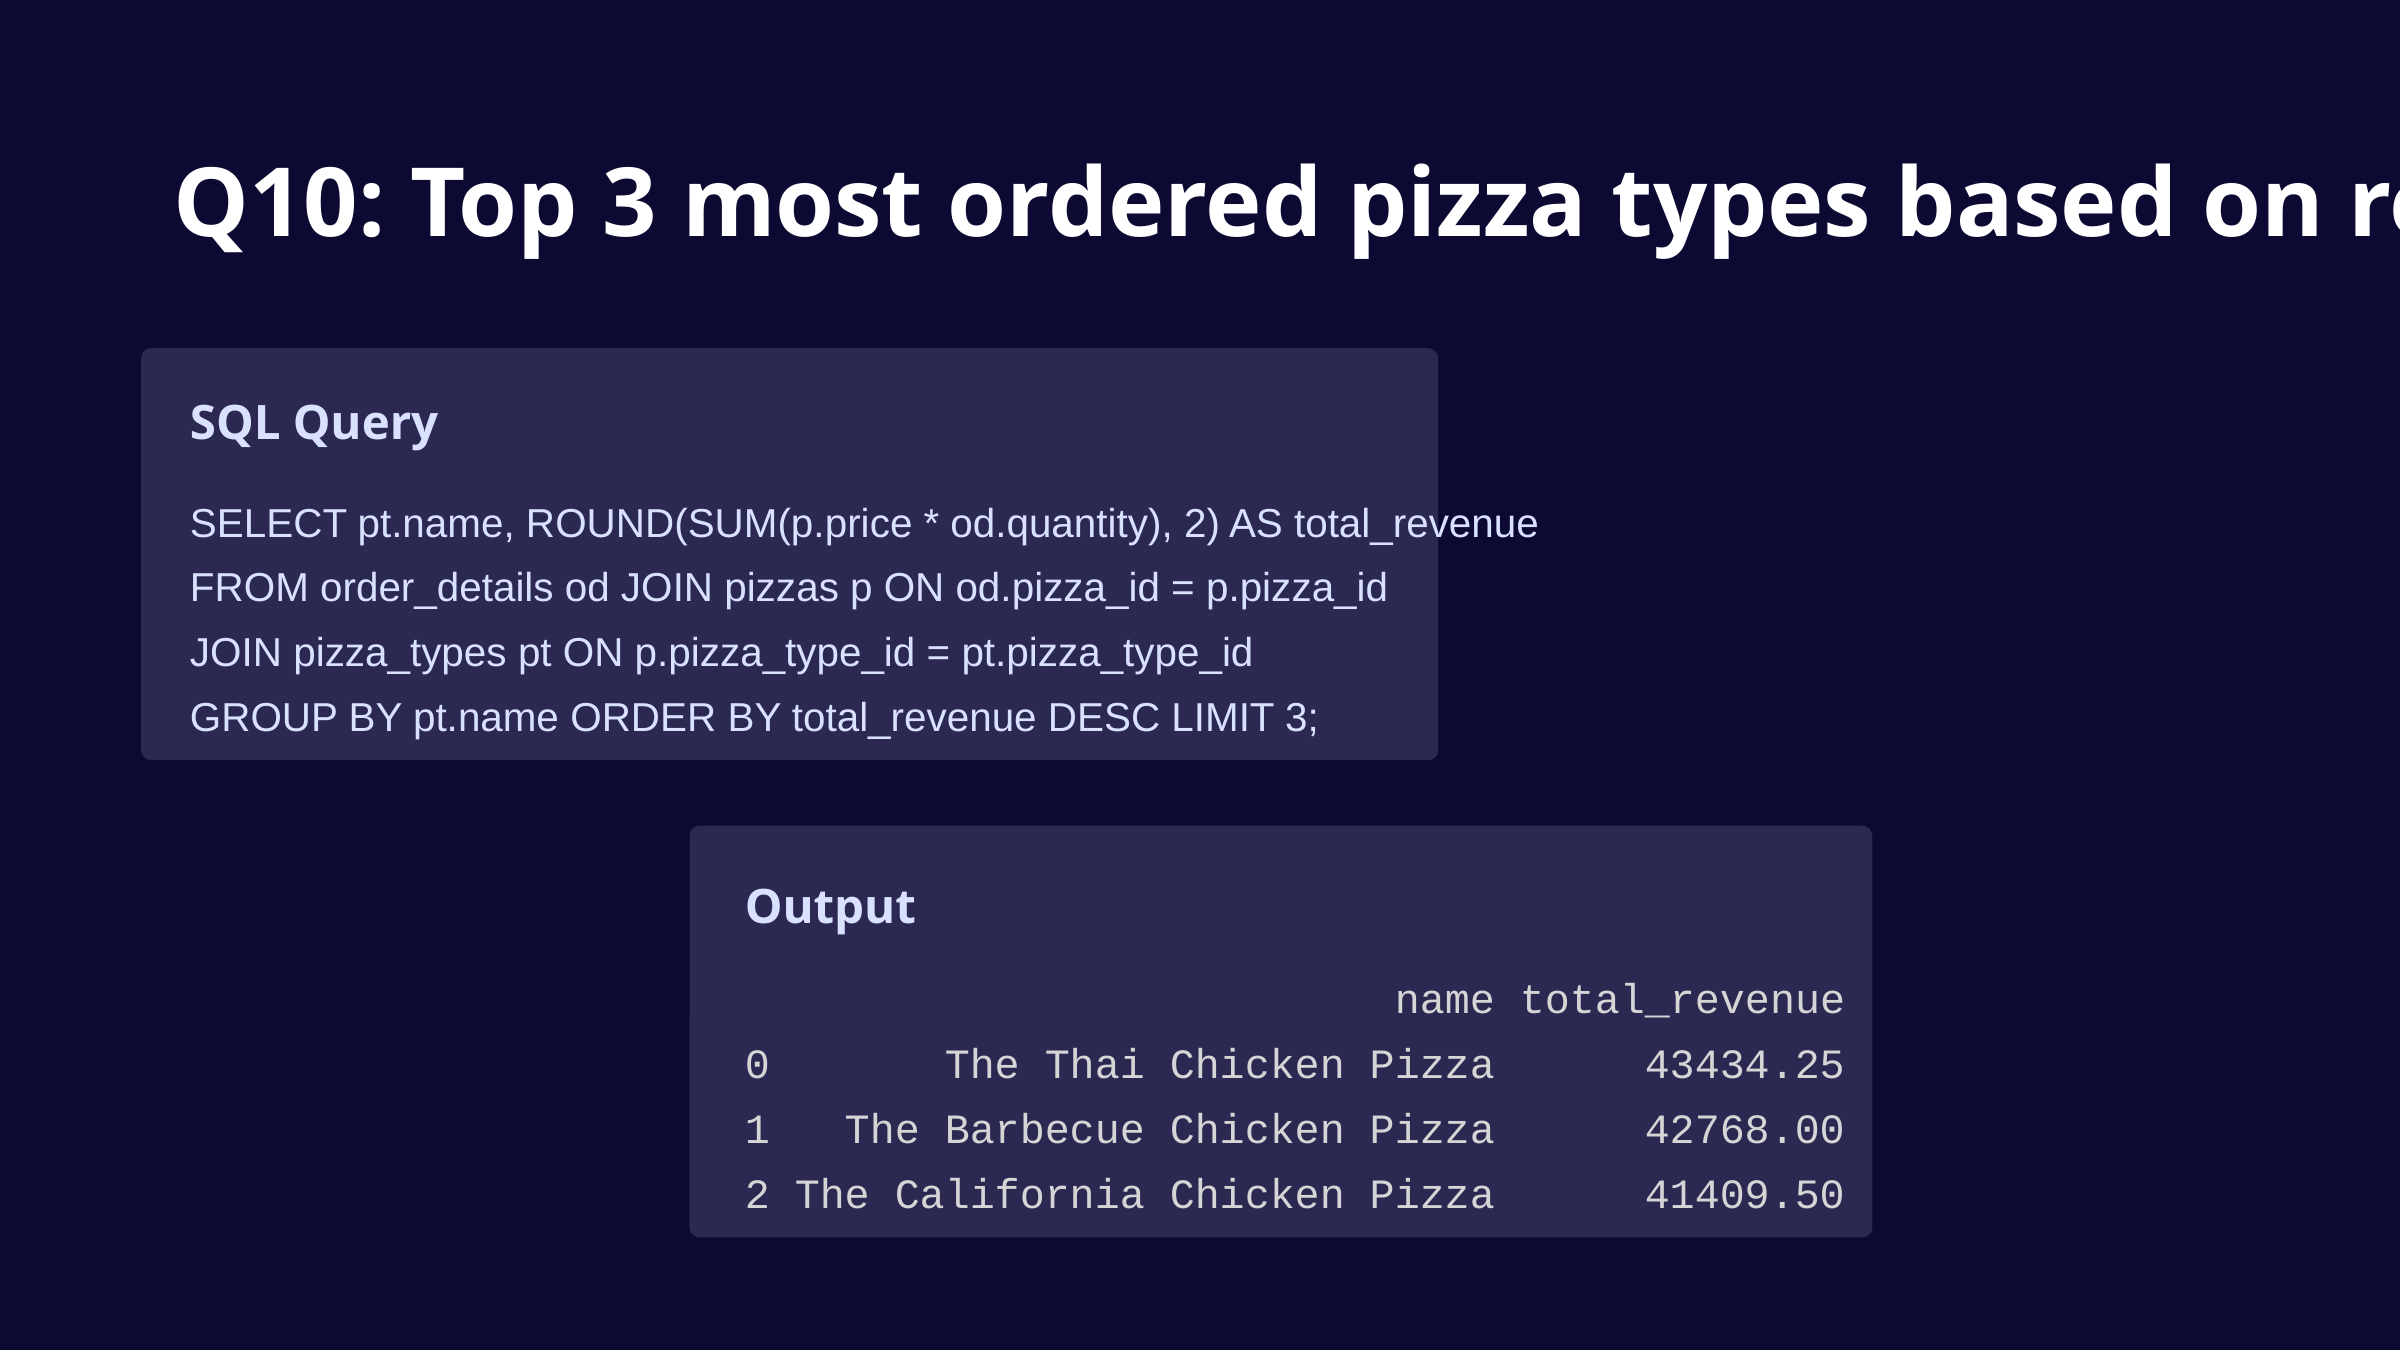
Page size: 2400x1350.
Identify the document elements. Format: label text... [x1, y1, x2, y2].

text_box SELECT pt.name, ROUND(SUM(p.price * od.quantity), 2) AS total_revenue FROM order_details od JOIN pizzas p ON od.pizza_id = p.pizza_id JOIN pizza_types pt ON p.pizza_type_id = pt.pizza_type_id GROUP BY pt.name ORDER BY total_revenue DESC LIMIT 3; [175, 472, 1116, 538]
text_box [0, 0, 2400, 1350]
text_box Output [729, 866, 1207, 926]
text_box [141, 348, 1439, 761]
text_box name total_revenue 0 The Thai Chicken Pizza 43434.25 1 The Barbecue Chicken Pizza 42768.00 2 The California Chicken Pizza 41409.50 [729, 950, 2400, 1080]
text_box SQL Query [175, 381, 652, 442]
text_box [689, 825, 1873, 1238]
text_box Q10: Top 3 most ordered pizza types based on revenue [158, 129, 2104, 249]
